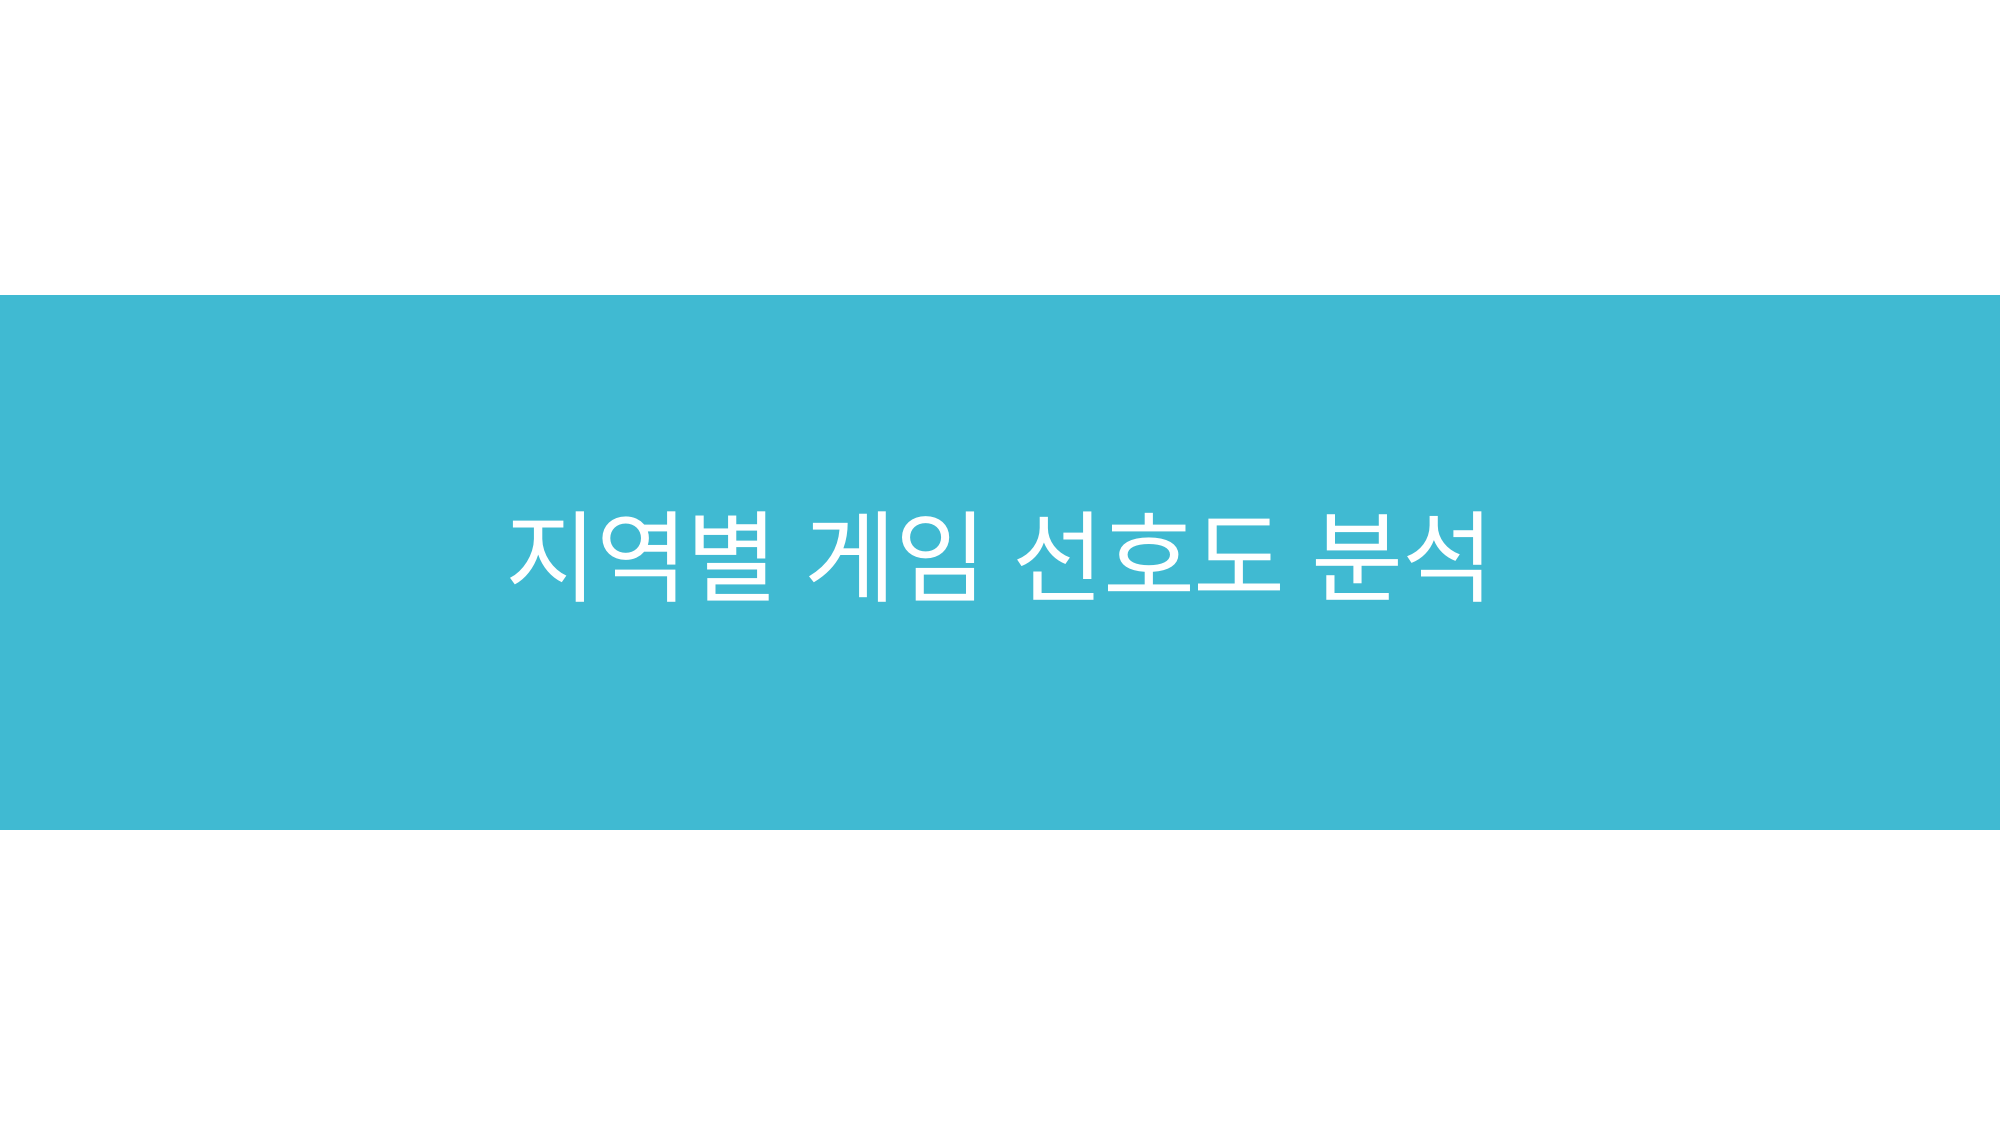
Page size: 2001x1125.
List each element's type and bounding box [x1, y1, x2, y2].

picture [0, 295, 2000, 830]
